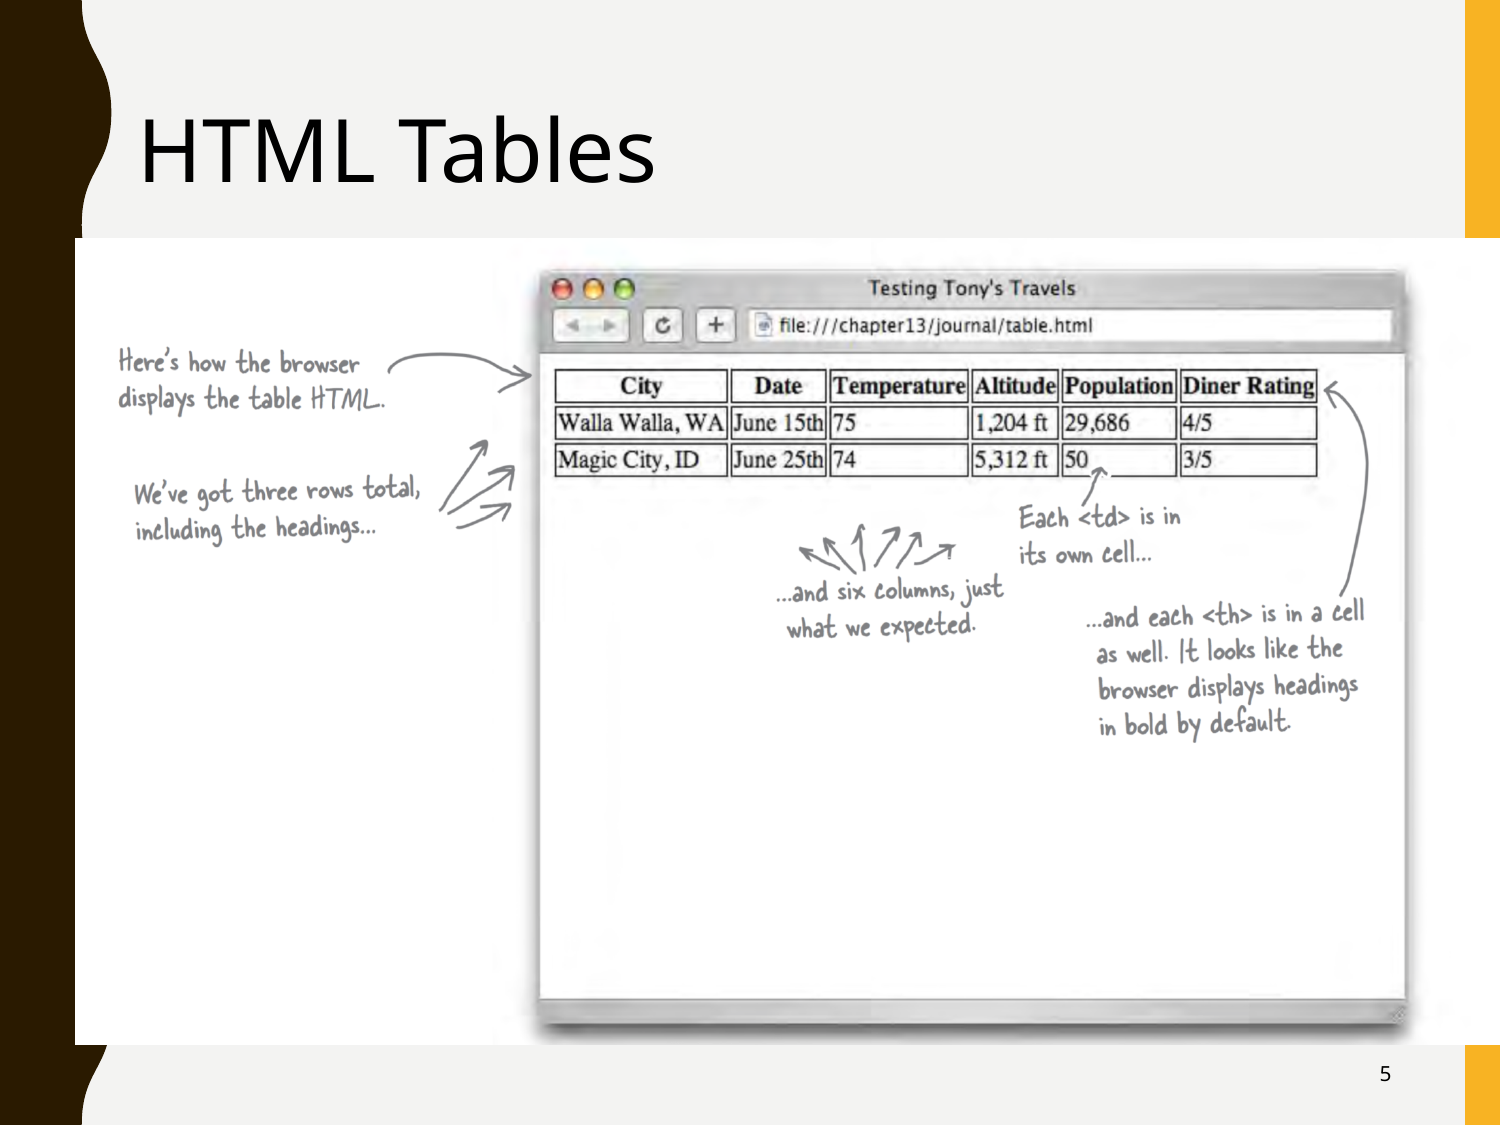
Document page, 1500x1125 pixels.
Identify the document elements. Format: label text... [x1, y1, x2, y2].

text_box HTML Tables [131, 44, 1500, 206]
slide_number 5 [1059, 1045, 1407, 1103]
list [74, 238, 1500, 1045]
